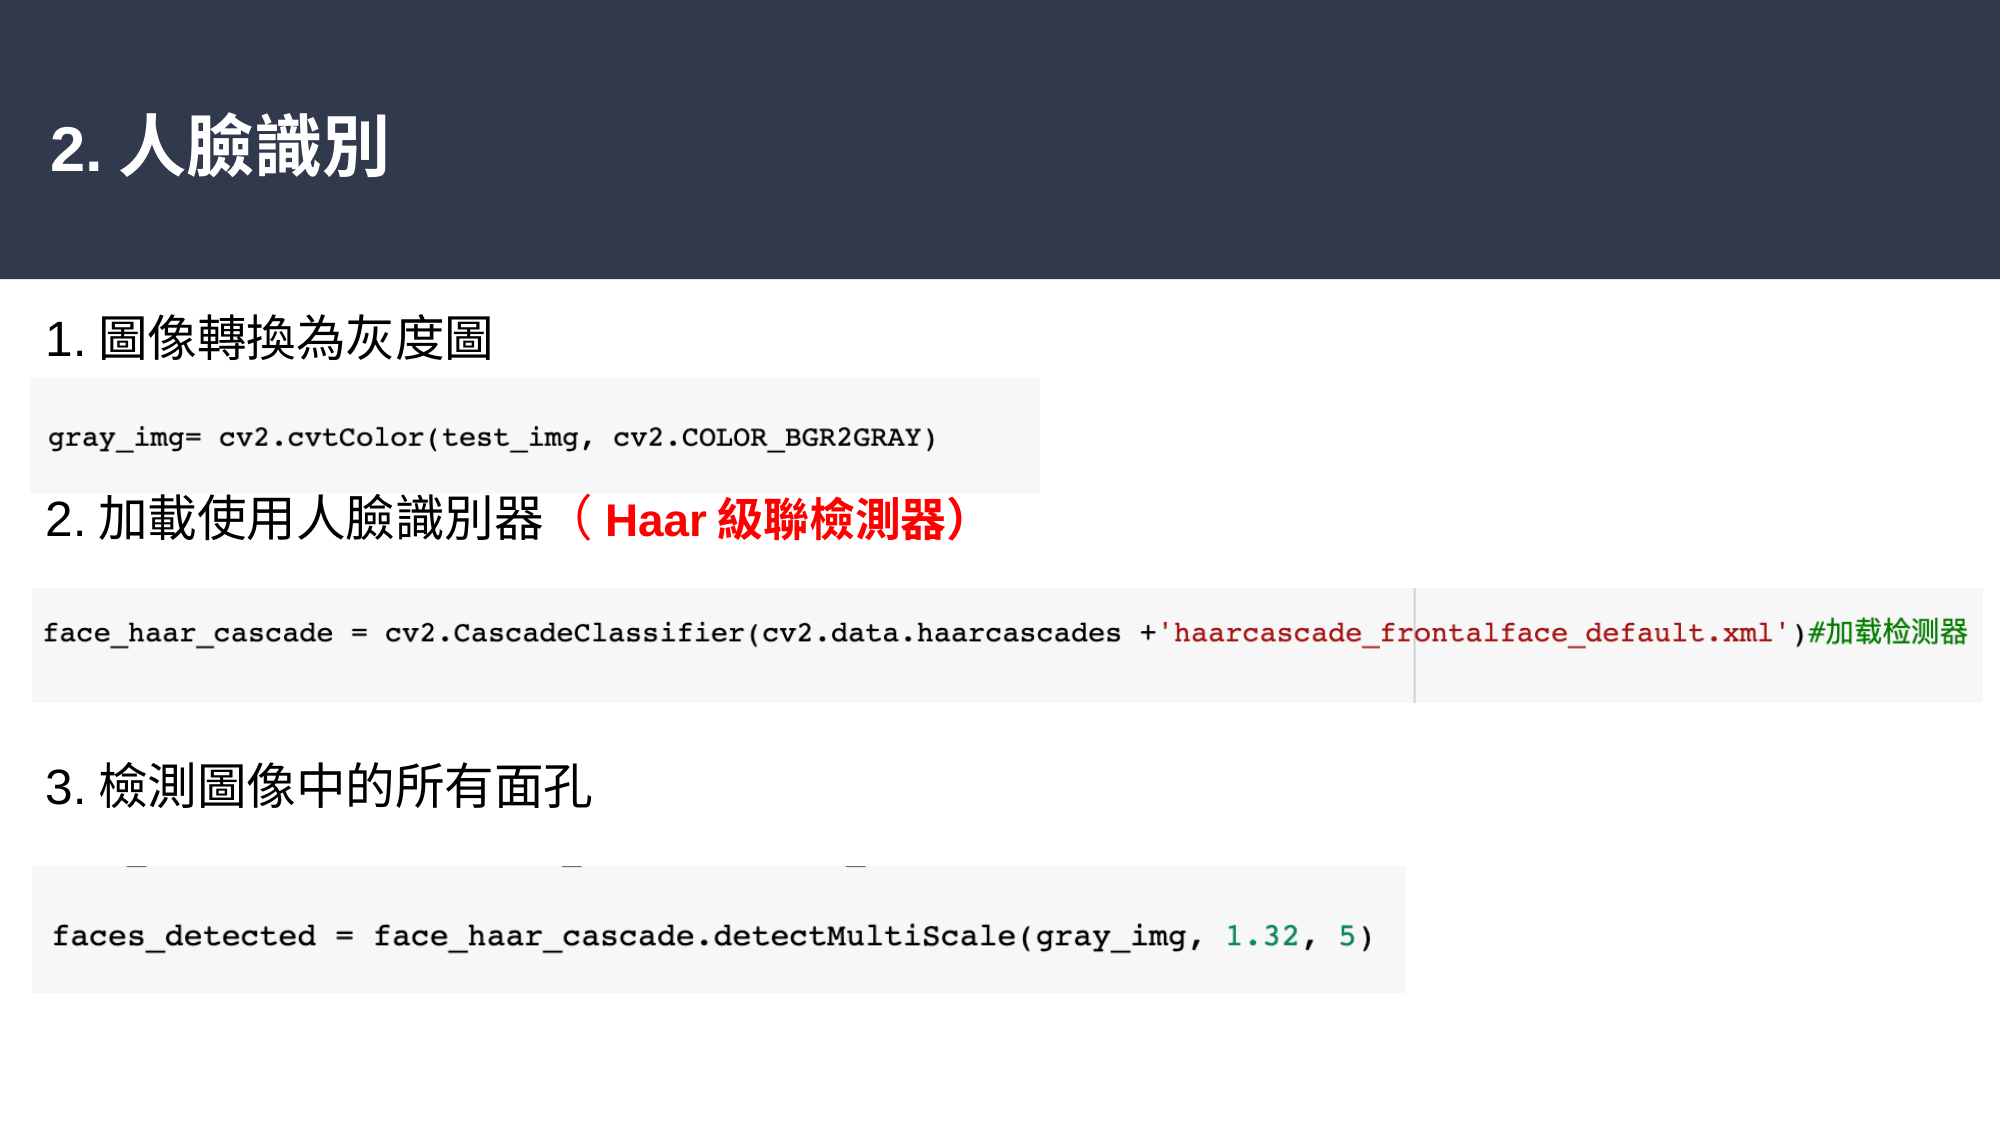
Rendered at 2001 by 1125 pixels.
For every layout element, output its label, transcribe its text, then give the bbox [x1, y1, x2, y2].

picture [29, 378, 1041, 493]
picture [31, 866, 1406, 994]
text_box 1.圖像轉換為灰度圖 2.加載使用人臉識別器（Haar級聯檢測器） 3.檢測圖像中的所有面孔 [30, 296, 1389, 588]
text_box 1.圖像轉換為灰度圖 2.加載使用人臉識別器（Haar級聯檢測器） 3.檢測圖像中的所有面孔 [30, 710, 1389, 832]
picture [31, 588, 1983, 703]
title 2.人臉識別 [30, 89, 1894, 226]
